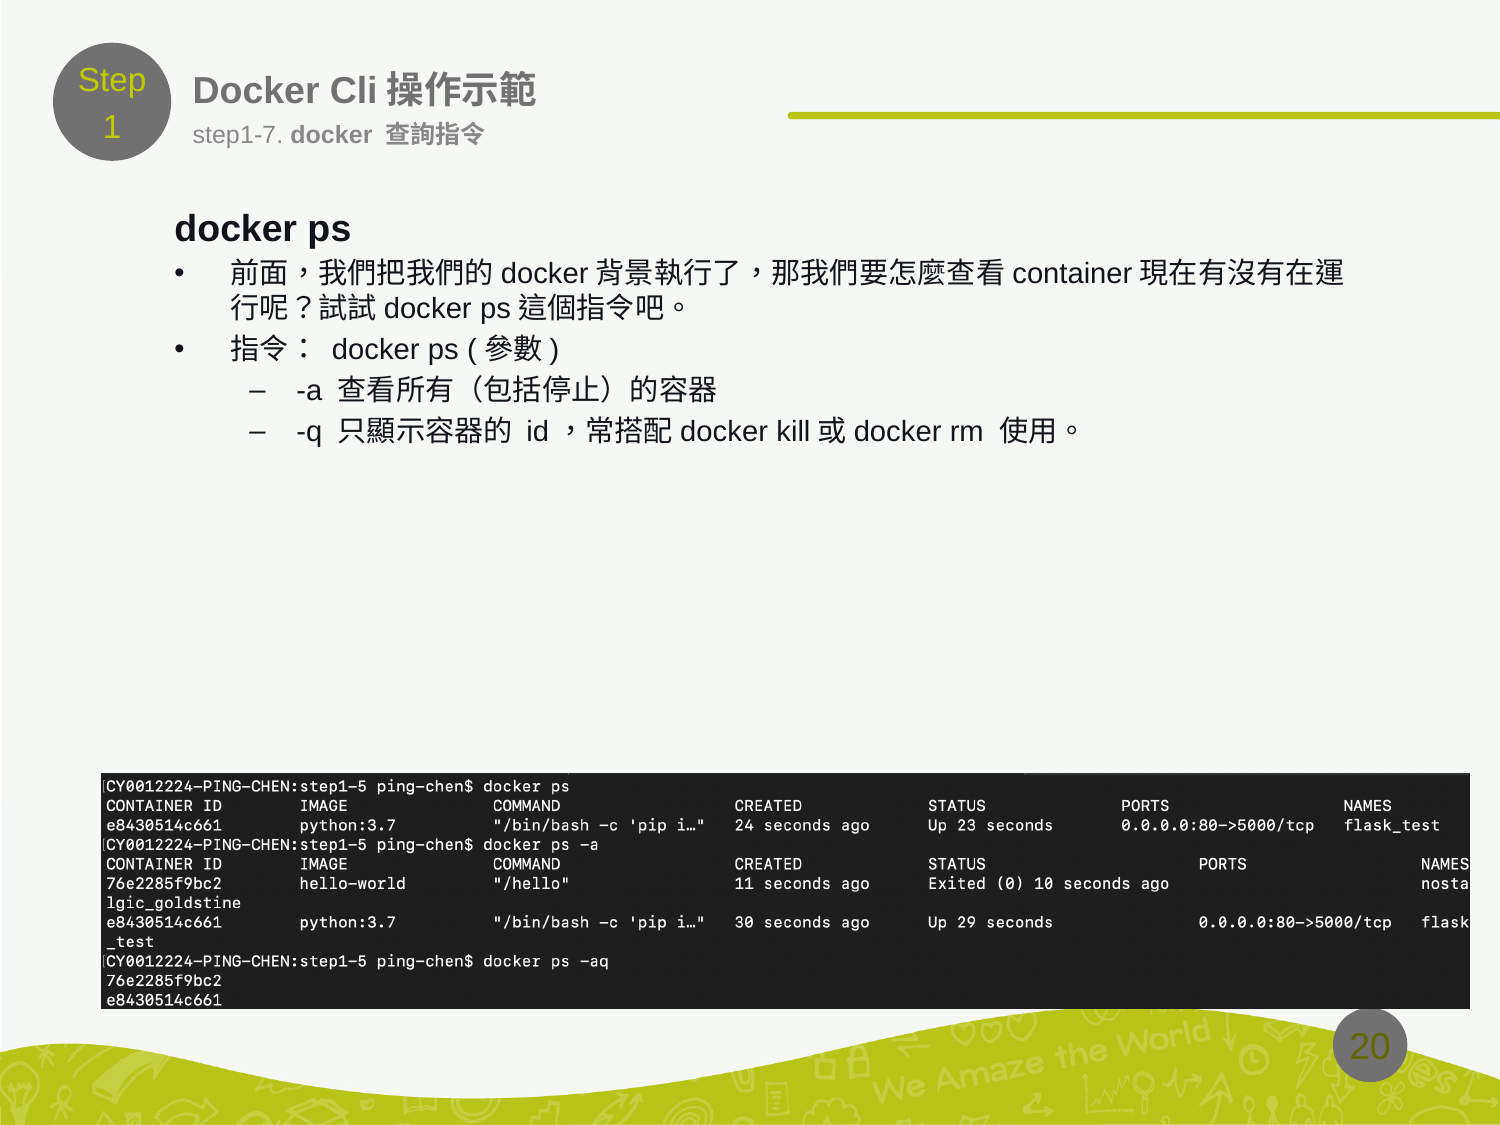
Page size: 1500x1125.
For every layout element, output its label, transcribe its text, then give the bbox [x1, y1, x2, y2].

list docker ps 前面，我們把我們的docker背景執行了，那我們要怎麼查看container現在有沒有在運行呢？試試docker ps這個指令吧。 指令： docker ps (參數) -a 查看所有（包括停止）的容器 -q 只顯示容器的 id，常搭配docker kill或docker rm 使用。 [159, 196, 1365, 681]
picture [0, 0, 1500, 1125]
list Step 1 [64, 54, 160, 149]
title Docker Cli操作示範 [192, 70, 786, 107]
list step1-7. docker 查詢指令 [192, 116, 786, 150]
slide_number 20 [1328, 1017, 1412, 1075]
